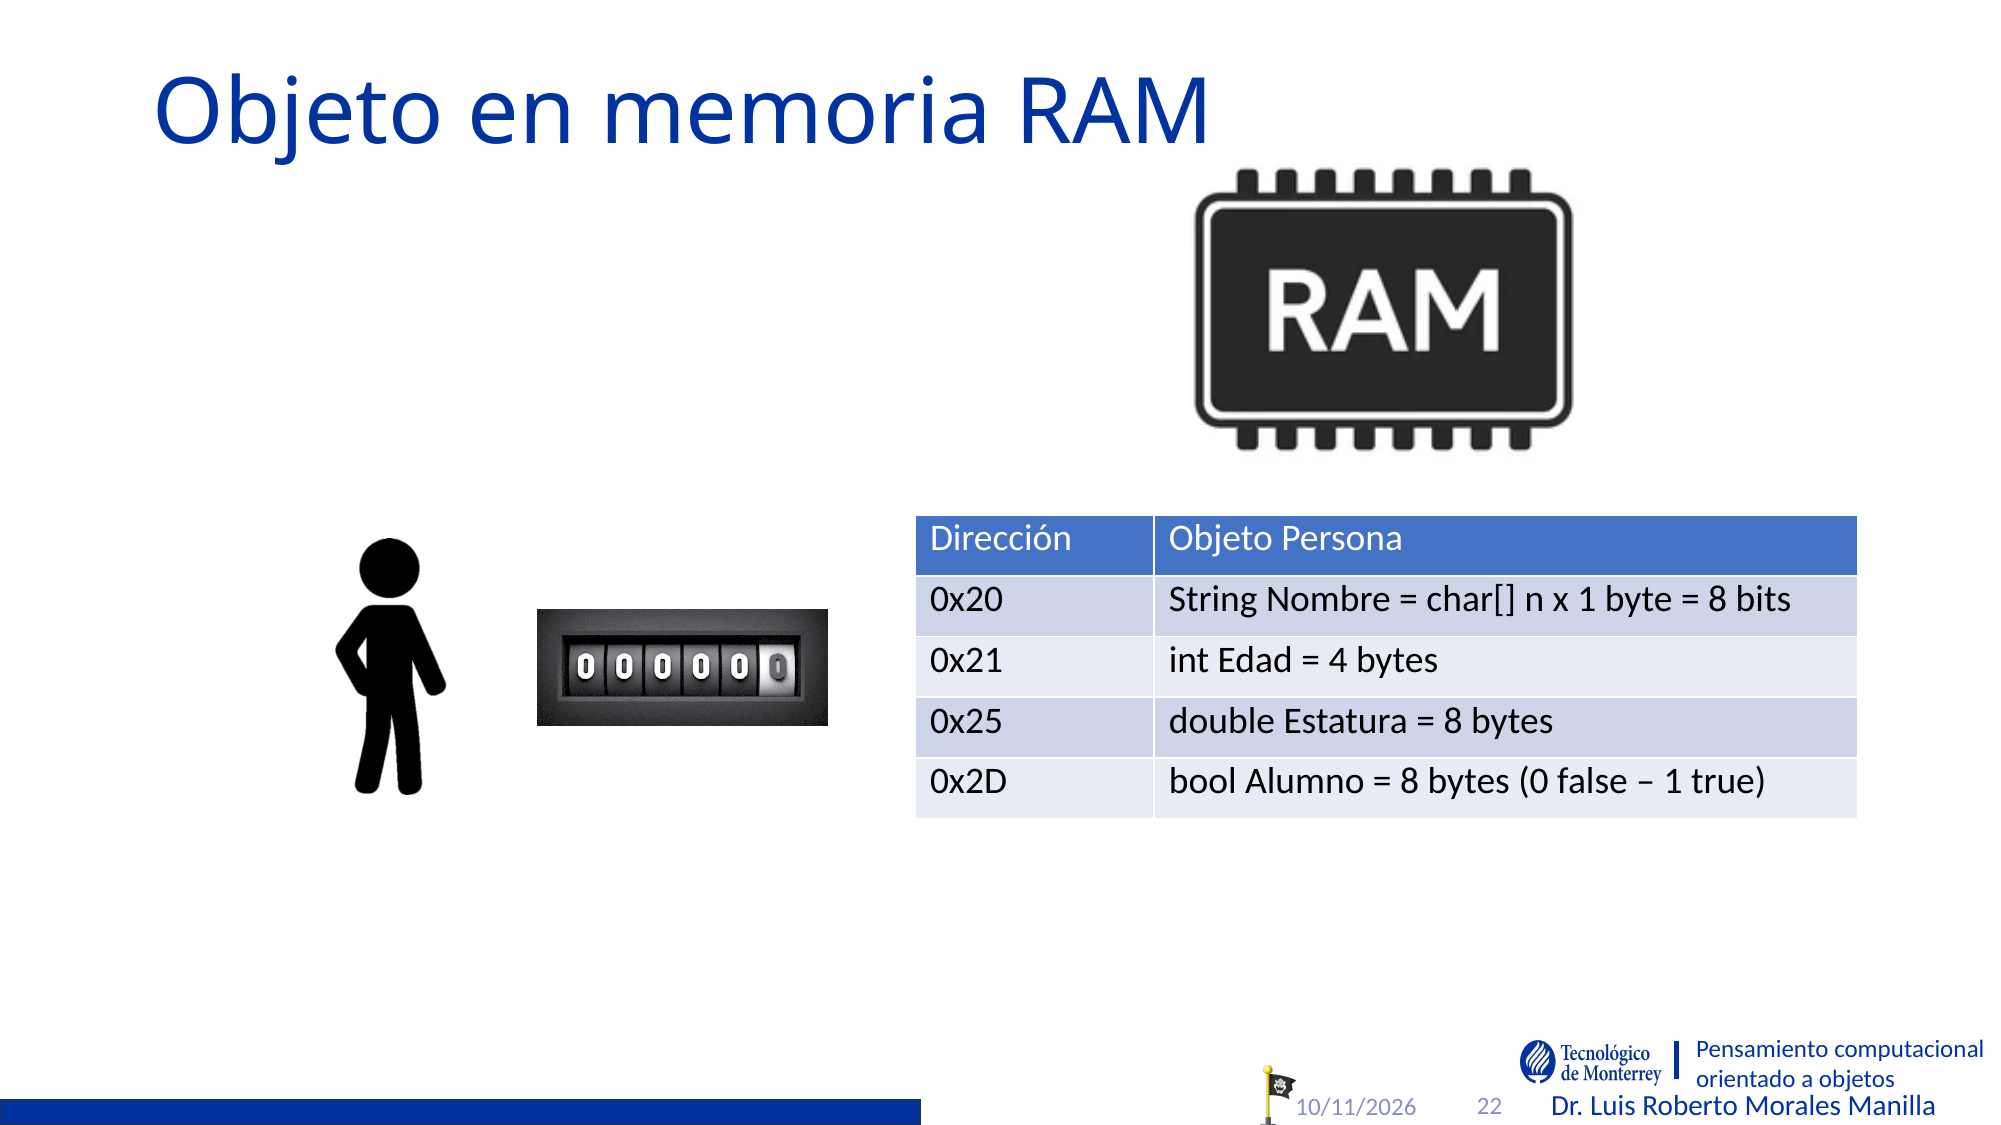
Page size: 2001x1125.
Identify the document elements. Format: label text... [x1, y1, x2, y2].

text_box [0, 1099, 921, 1125]
table_cell 0x25 [916, 698, 1153, 757]
picture [1520, 1040, 1662, 1086]
table_header Objeto Persona [1155, 516, 1857, 575]
slide_number 22 [1435, 1074, 1518, 1125]
table_cell double Estatura = 8 bytes [1155, 698, 1857, 757]
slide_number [1280, 1075, 1435, 1125]
table_header Dirección [916, 516, 1153, 575]
picture [1165, 143, 1608, 474]
title Objeto en memoria RAM [137, 59, 1863, 278]
table_cell int Edad = 4 bytes [1155, 637, 1857, 696]
picture [328, 538, 450, 795]
picture [1258, 1065, 1298, 1125]
table_cell 0x20 [916, 577, 1153, 636]
table_cell 0x2D [916, 759, 1153, 818]
table_cell 0x21 [916, 637, 1153, 696]
picture [537, 609, 828, 726]
table_cell String Nombre = char[] n x 1 byte = 8 bits [1155, 577, 1857, 636]
table_cell bool Alumno = 8 bytes (0 false – 1 true) [1155, 759, 1857, 818]
